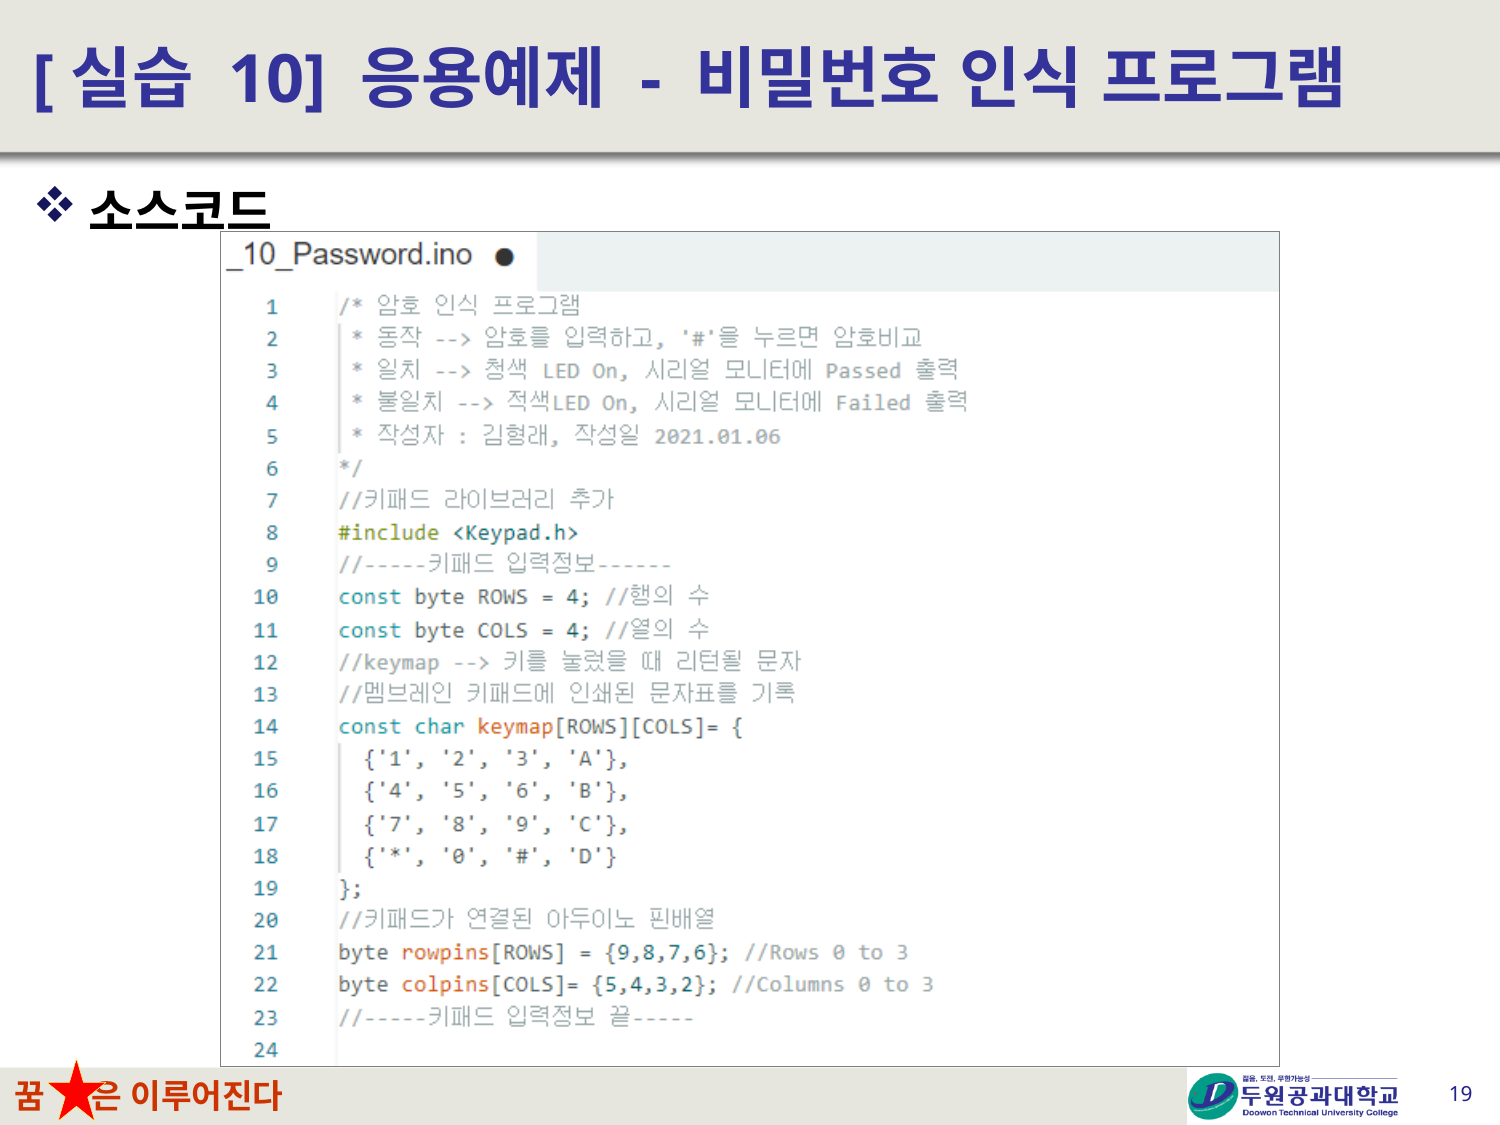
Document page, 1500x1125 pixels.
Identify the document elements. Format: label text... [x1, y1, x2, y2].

slide_number 19 [1399, 1071, 1488, 1119]
picture [100, 1085, 113, 1090]
list 소스코드 [17, 160, 1487, 1067]
title [실습 10] 응용예제 - 비밀번호 인식 프로그램 [17, 8, 1483, 142]
picture [0, 0, 1500, 173]
picture [0, 231, 1400, 1125]
